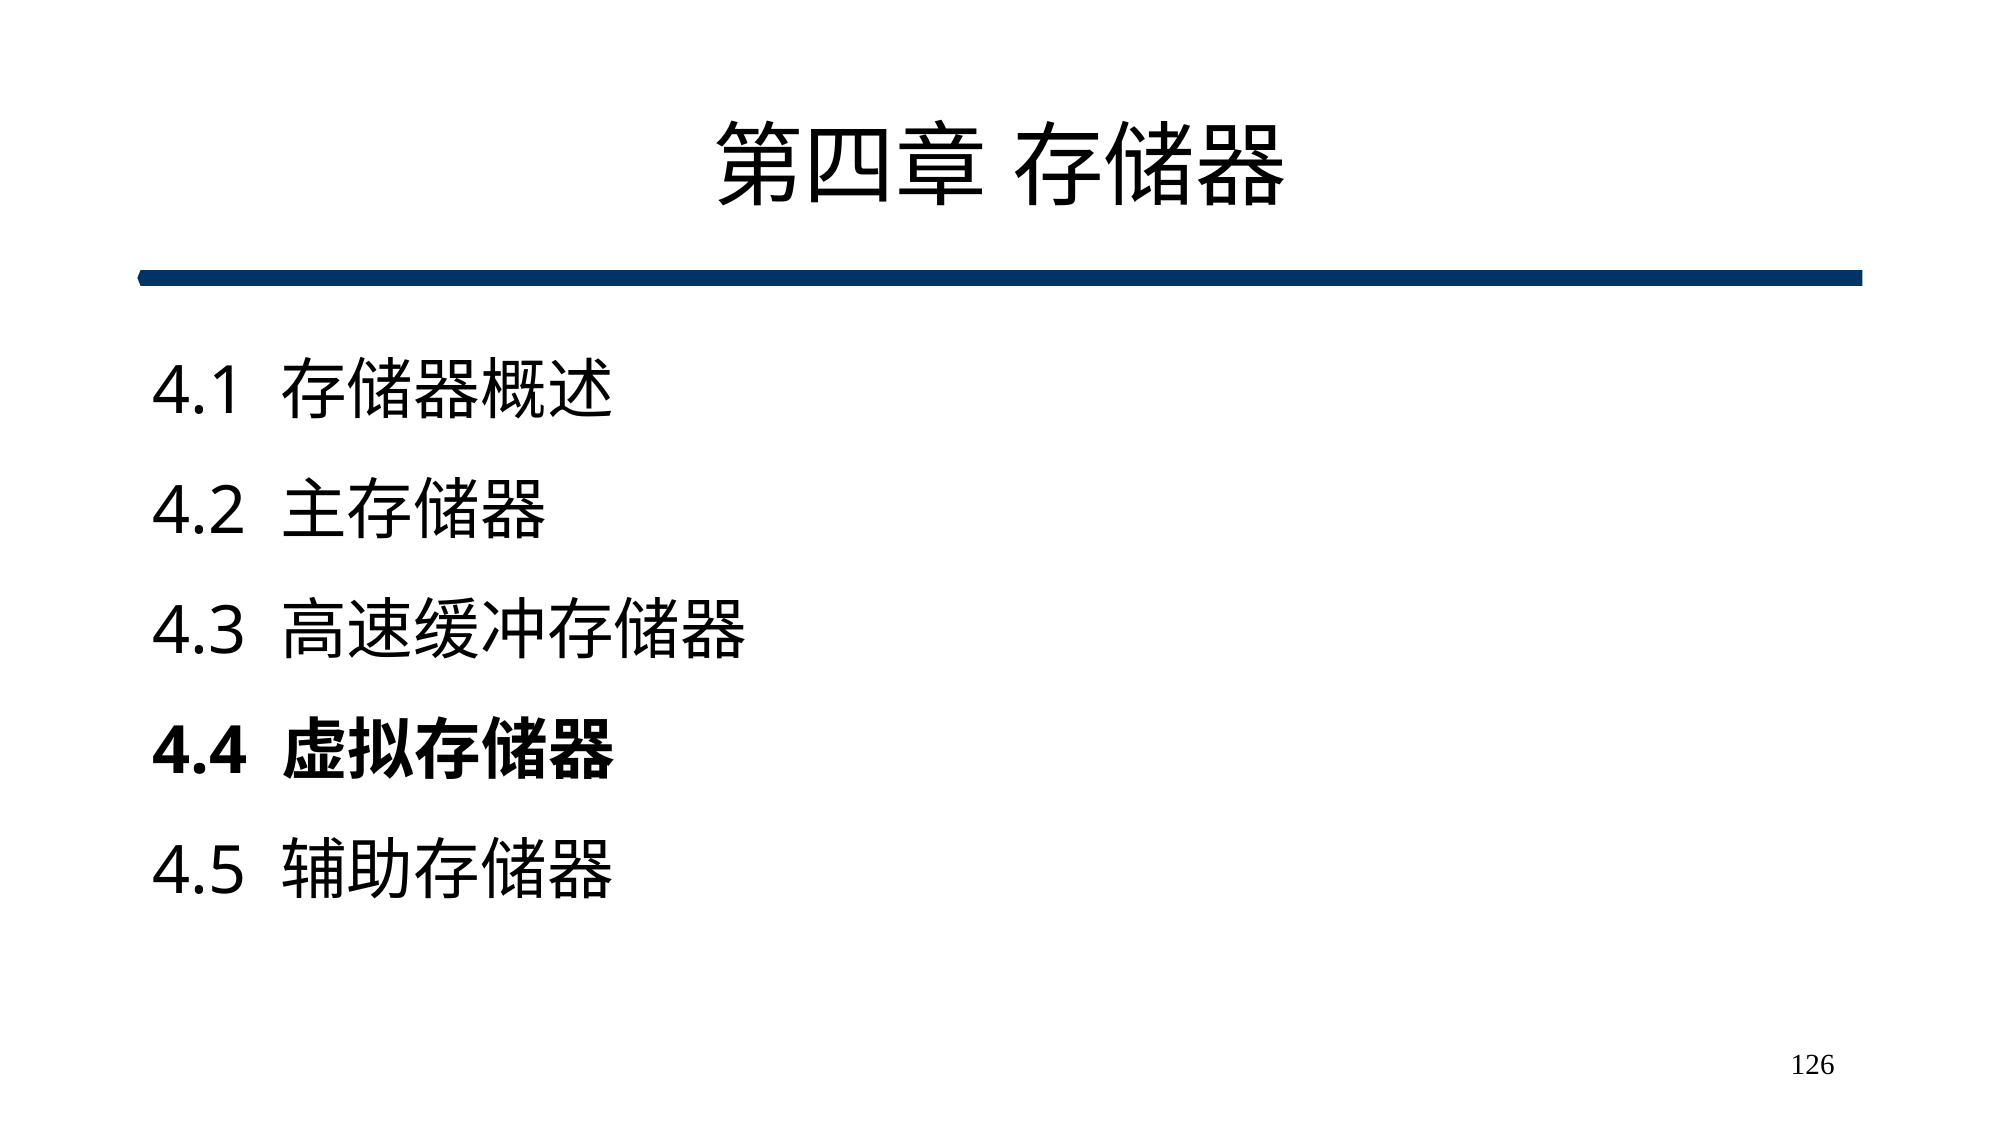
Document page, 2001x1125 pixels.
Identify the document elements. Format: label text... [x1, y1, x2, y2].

list 4.1 存储器概述 4.2 主存储器 4.3 高速缓冲存储器 4.4 虚拟存储器 4.5 辅助存储器 [137, 299, 1863, 1014]
title 第四章 存储器 [137, 59, 1863, 278]
slide_number 126 [1433, 1025, 1850, 1100]
